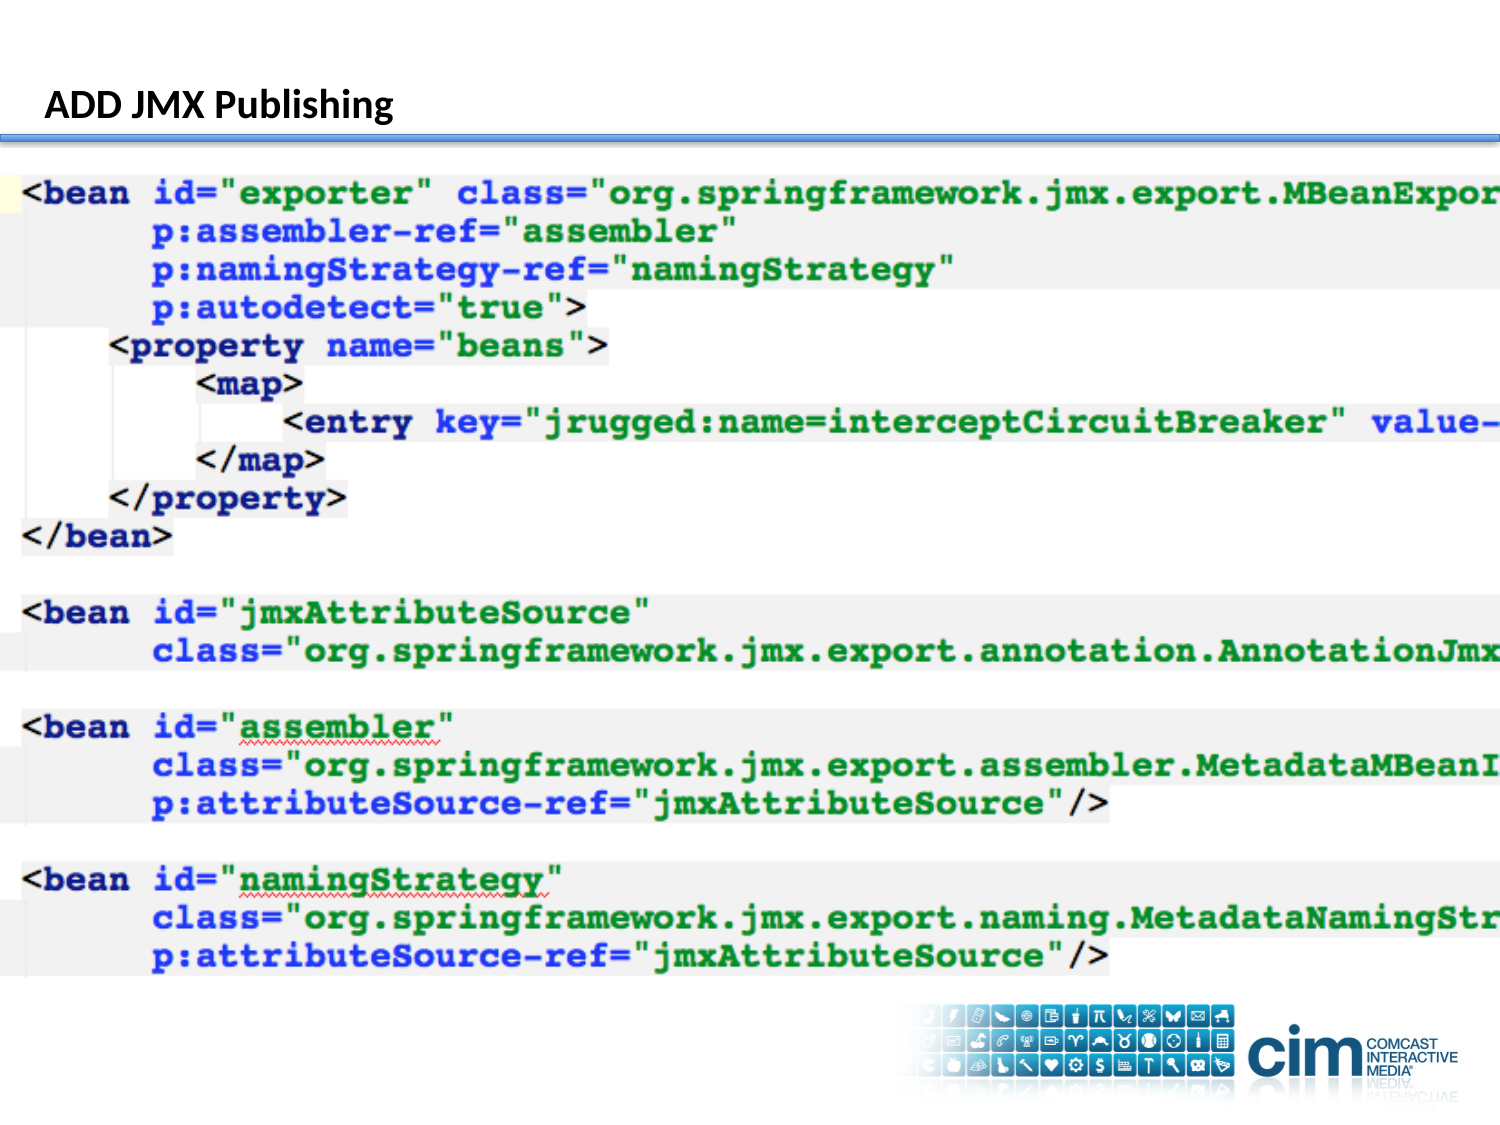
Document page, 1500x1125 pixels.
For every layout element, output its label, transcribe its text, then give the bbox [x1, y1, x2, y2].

picture [0, 0, 1500, 134]
picture [0, 142, 1500, 1125]
title ADD JMX Publishing [31, 74, 1453, 134]
